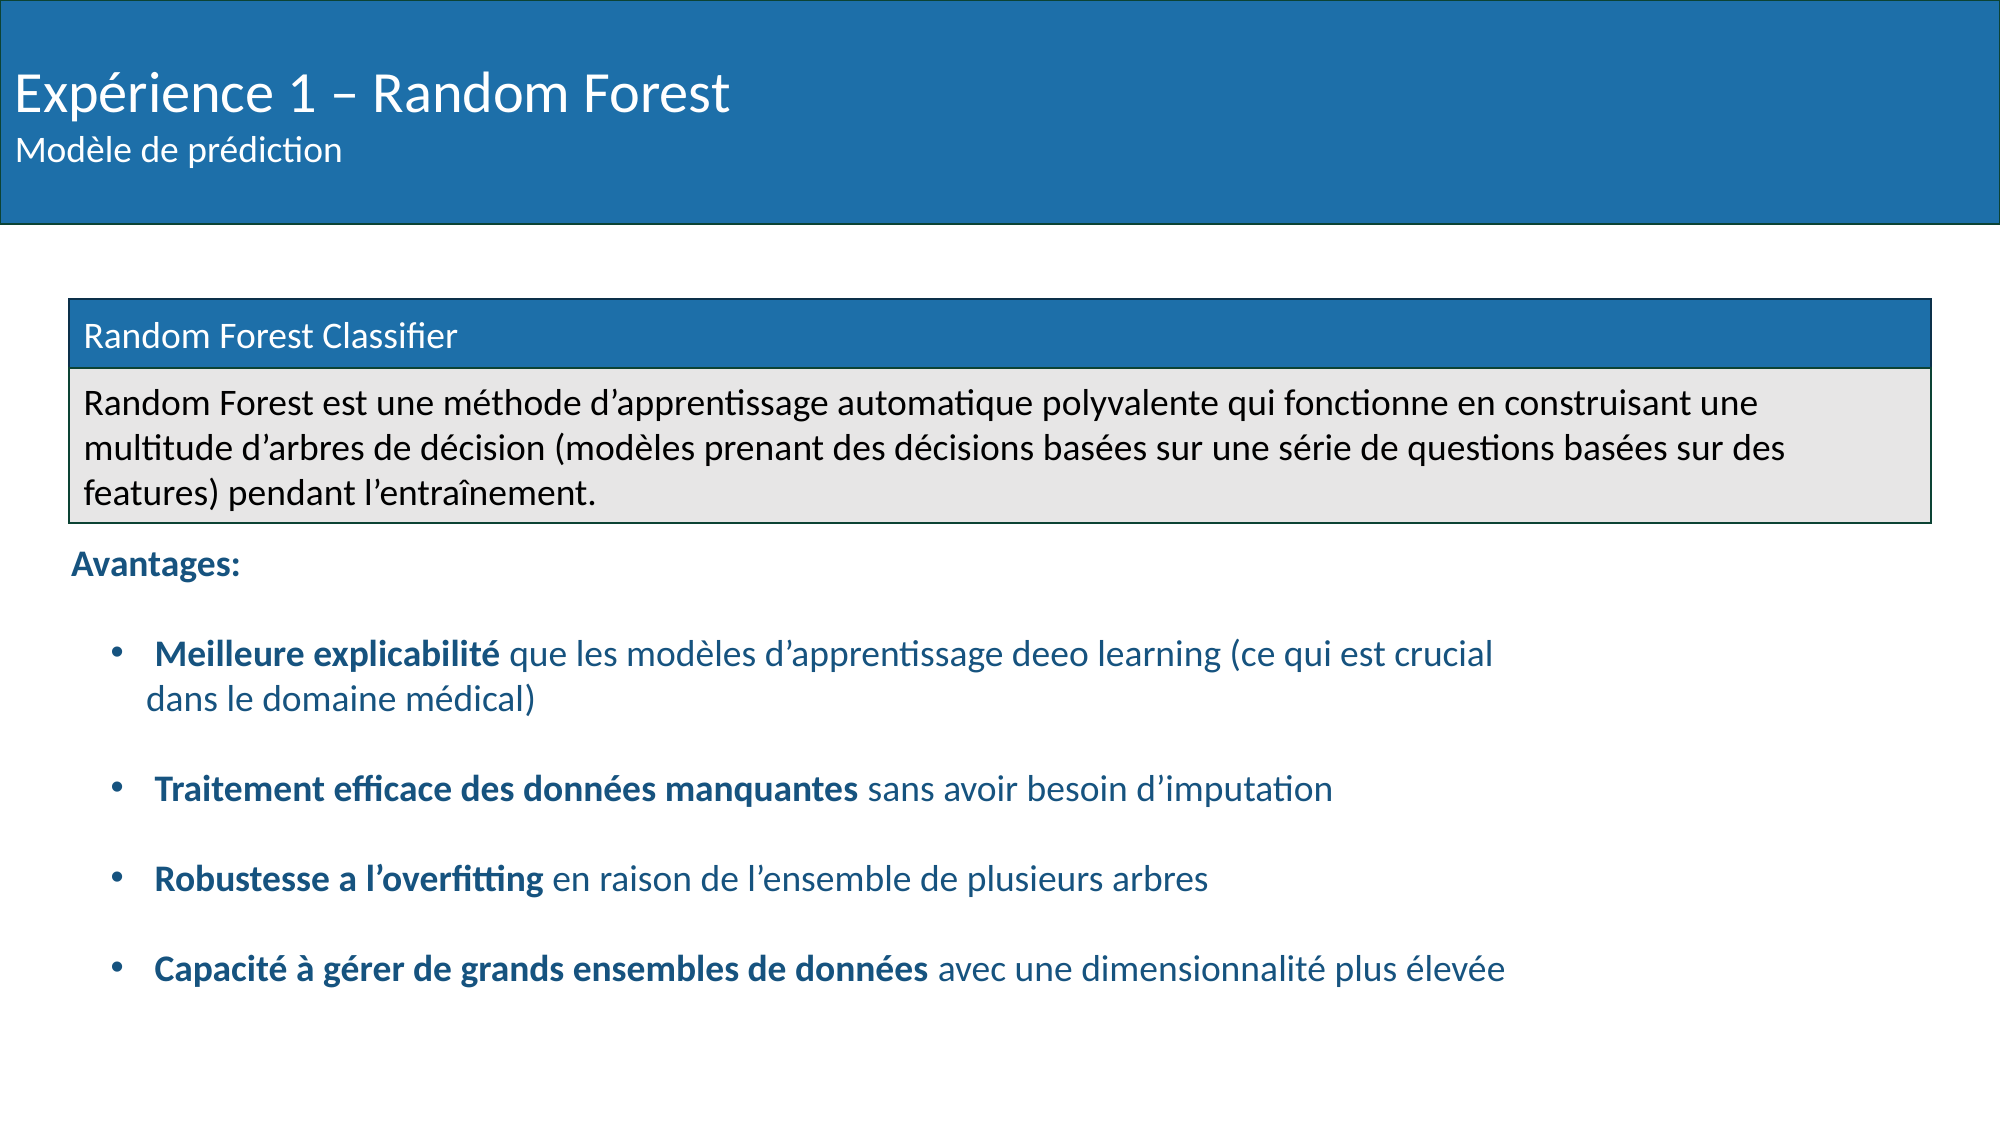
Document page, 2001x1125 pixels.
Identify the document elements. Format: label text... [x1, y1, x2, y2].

text_box Expérience 1 – Random Forest Modèle de prédiction [0, 0, 2000, 225]
text_box Random Forest Classifier [68, 298, 1932, 367]
text_box Avantages: Meilleure explicabilité que les modèles d’apprentissage deeo learning (ce qui est crucial dans le domaine médical) Traitement efficace des données manquantes sans avoir besoin d’imputation Robustesse a l’overfitting en raison de l’ensemble de plusieurs arbres Capacité à gérer de grands ensembles de données avec une dimensionnalité plus élevée [56, 531, 1549, 1087]
text_box Random Forest est une méthode d’apprentissage automatique polyvalente qui fonctionne en construisant une multitude d’arbres de décision (modèles prenant des décisions basées sur une série de questions basées sur des features) pendant l’entraînement. [68, 367, 1932, 524]
